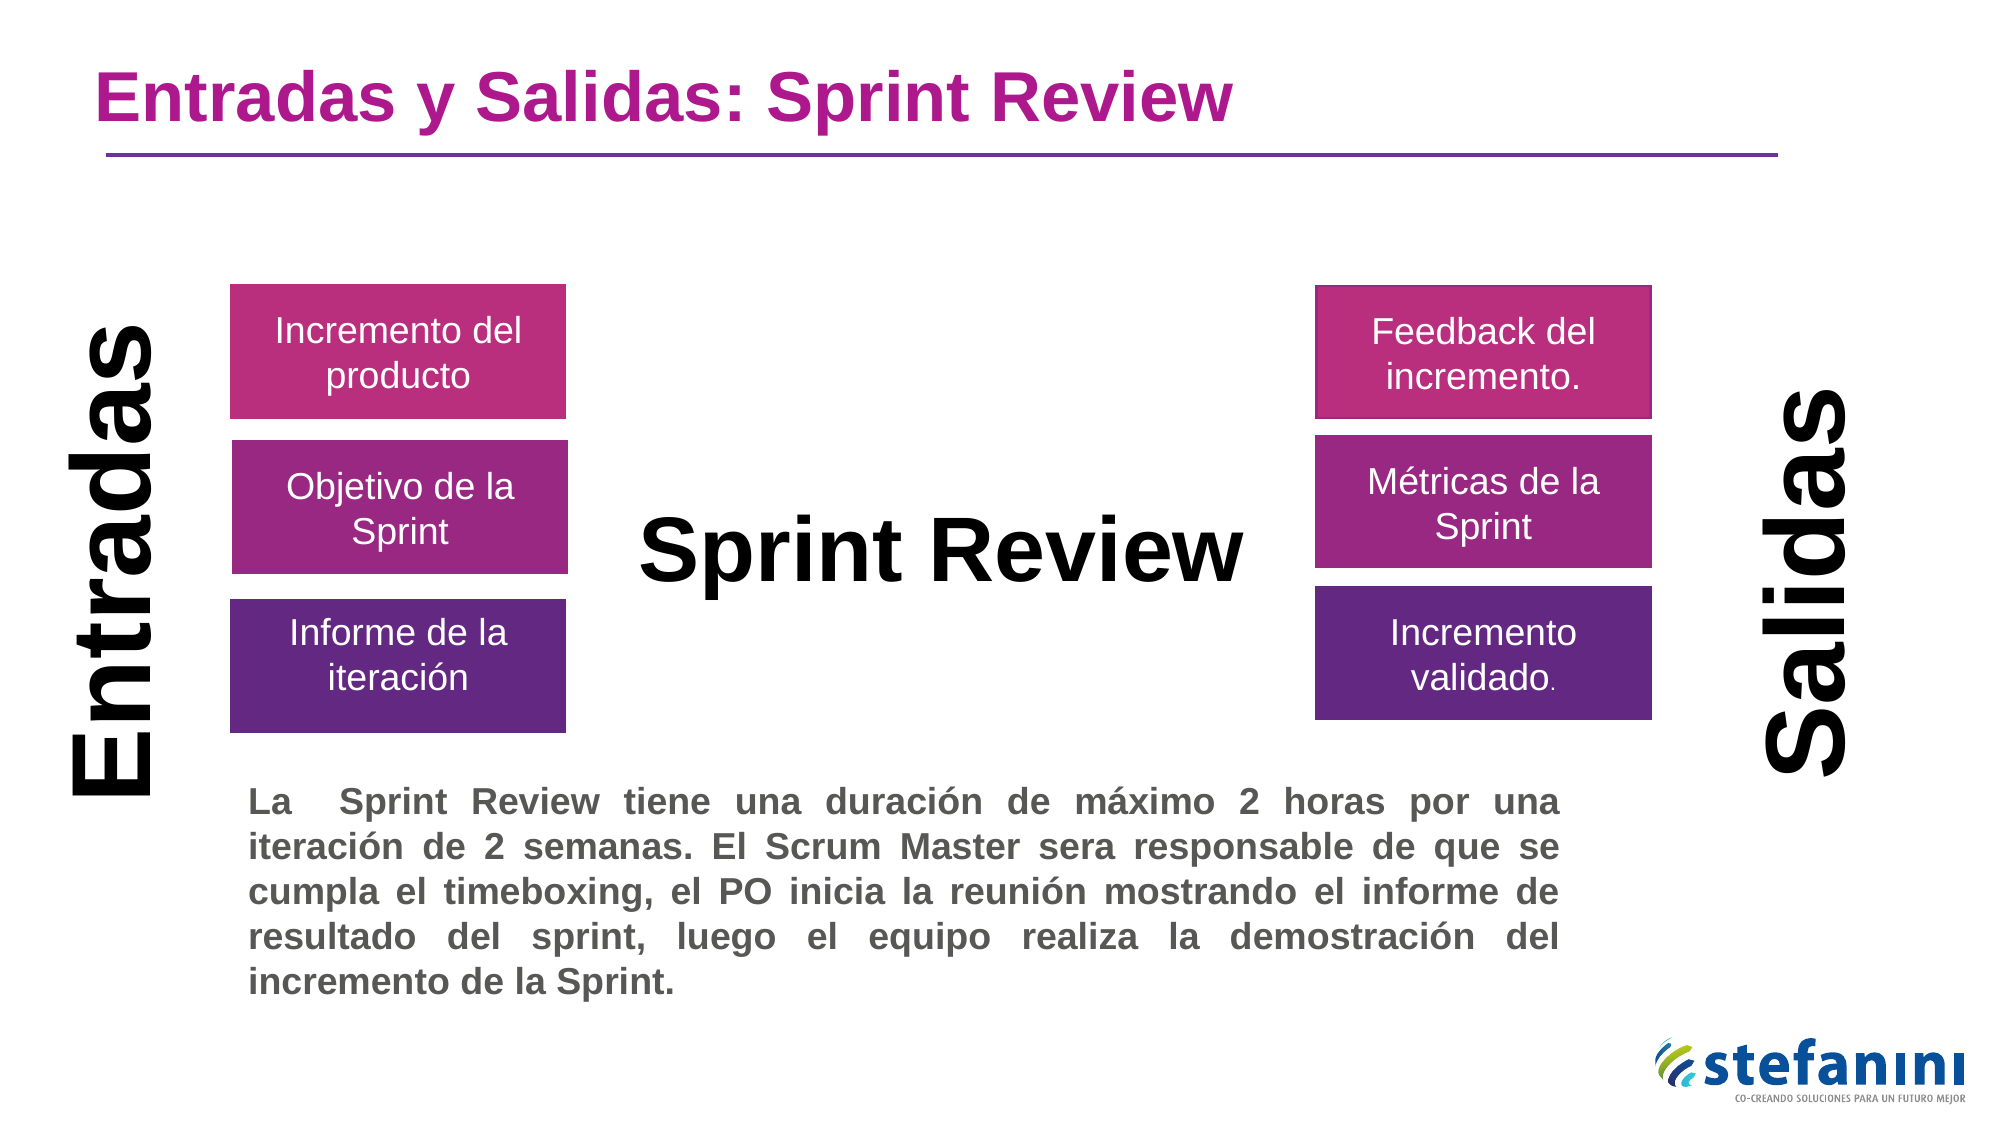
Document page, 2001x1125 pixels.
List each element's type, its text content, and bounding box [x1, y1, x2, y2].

text_box La Sprint Review tiene una duración de máximo 2 horas por una iteración de 2 semanas. El Scrum Master sera responsable de que se cumpla el timeboxing, el PO inicia la reunión mostrando el informe de resultado del sprint, luego el equipo realiza la demostración del incremento de la Sprint. [233, 769, 1576, 1010]
text_box Incremento validado. [1315, 586, 1652, 720]
text_box Sprint Review [623, 481, 1261, 607]
text_box Informe de la iteración [230, 599, 566, 733]
text_box Objetivo de la Sprint [232, 440, 568, 574]
text_box Incremento del producto [230, 284, 566, 419]
text_box Entradas [30, 306, 181, 819]
text_box Feedback del incremento. [1315, 285, 1652, 419]
text_box Salidas [1724, 371, 1874, 796]
text_box Entradas y Salidas: Sprint Review [79, 52, 1629, 145]
text_box Métricas de la Sprint [1315, 435, 1652, 568]
